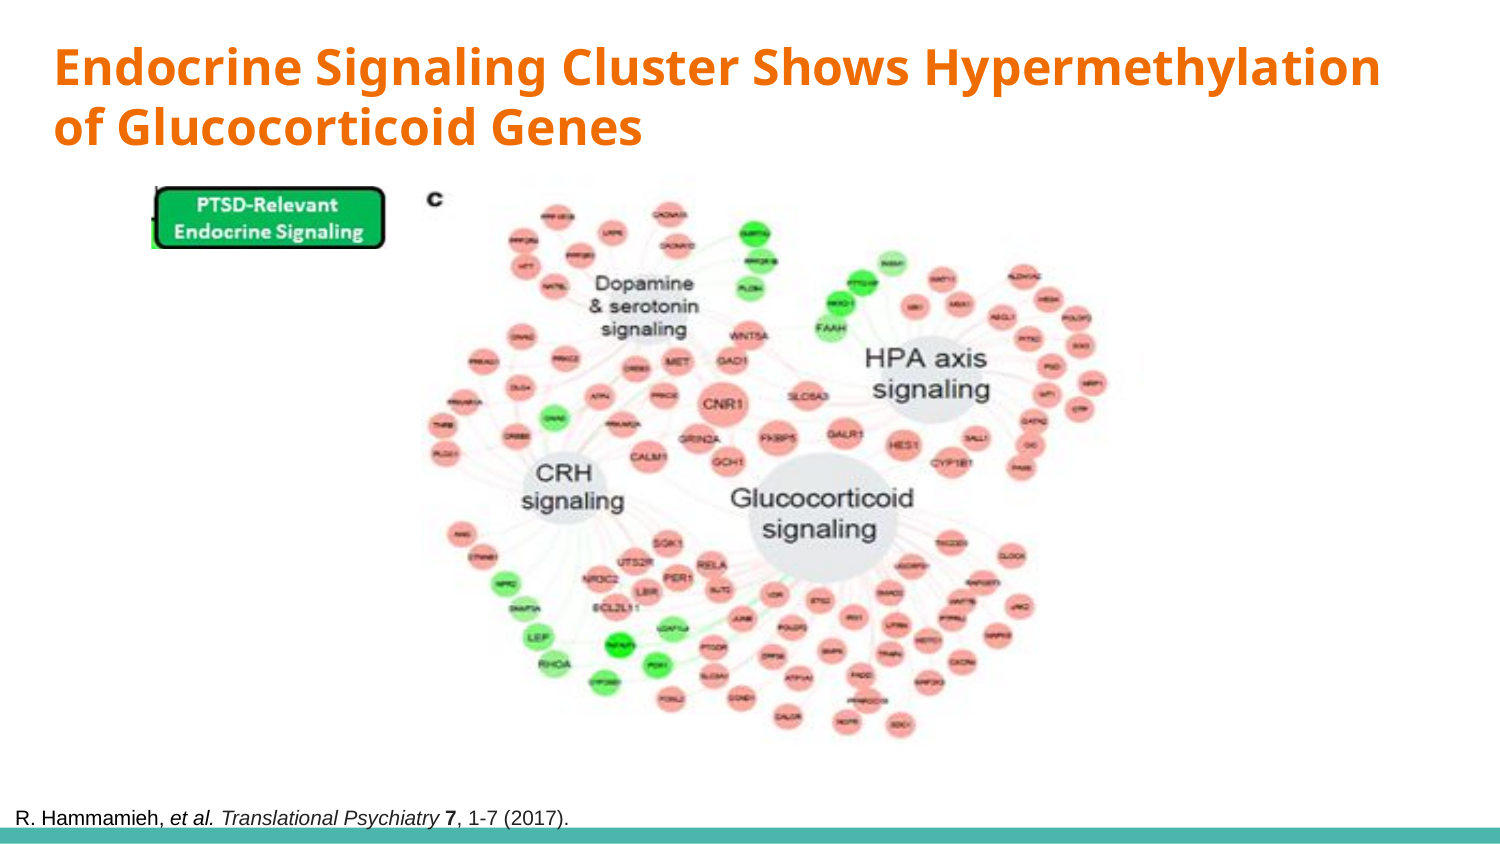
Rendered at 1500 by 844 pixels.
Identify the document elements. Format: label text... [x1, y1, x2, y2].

picture [151, 186, 388, 250]
title Endocrine Signaling Cluster Shows Hypermethylation of Glucocorticoid Genes [38, 20, 1451, 137]
text_box R. Hammamieh, et al. Translational Psychiatry 7, 1-7 (2017). [0, 753, 595, 844]
picture [420, 146, 1145, 798]
